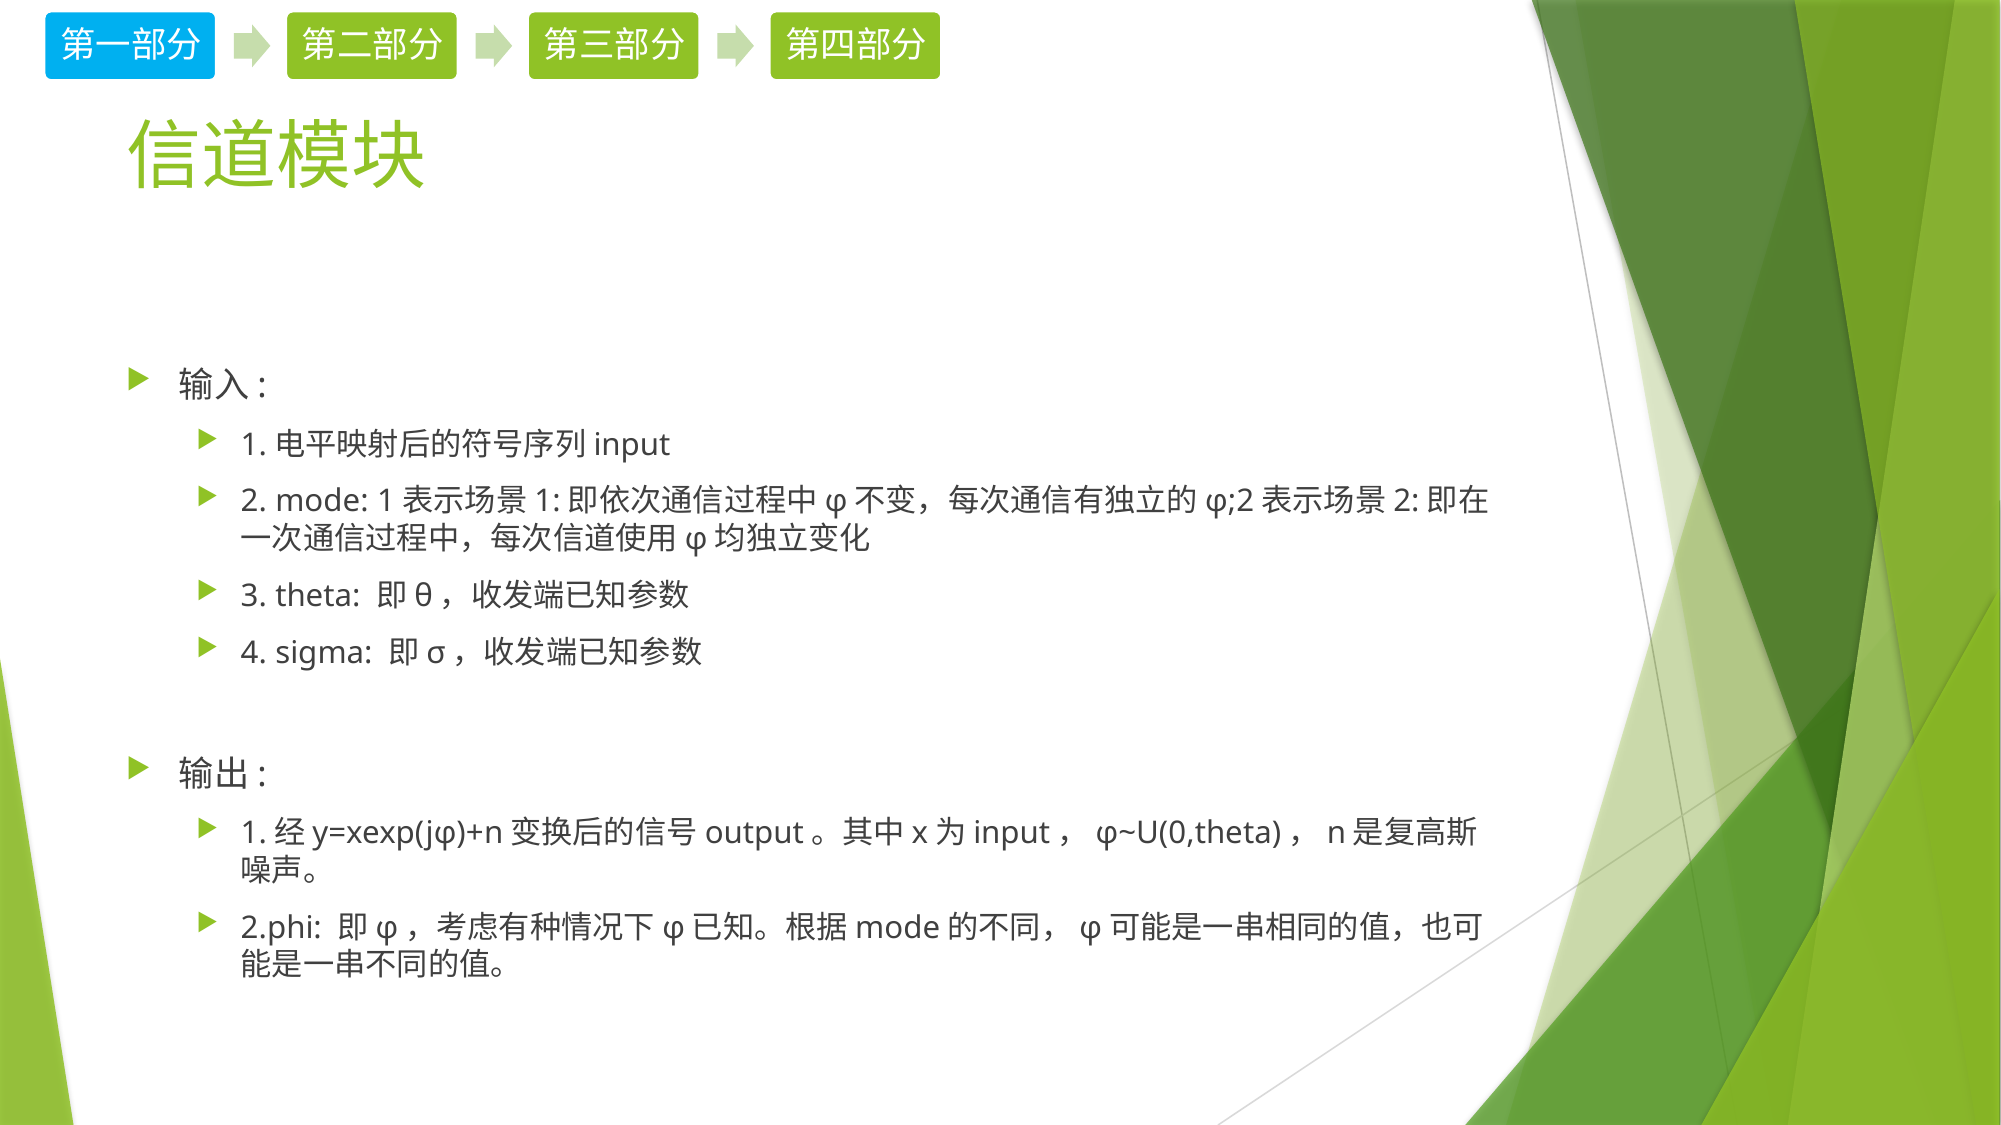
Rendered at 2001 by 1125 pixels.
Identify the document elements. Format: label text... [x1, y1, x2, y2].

list 输入: 1.电平映射后的符号序列input 2. mode: 1表示场景1:即依次通信过程中φ不变，每次通信有独立的φ;2表示场景2:即在一次通信过程中，每次信道使用φ均独立变化 3. theta: 即θ，收发端已知参数 4. sigma: 即σ，收发端已知参数 输出: 1.经y=xexp(jφ)+n变换后的信号output。其中x为input，φ~U(0,theta)，n是复高斯噪声。 2.phi: 即φ，考虑有种情况下φ已知。根据mode的不同，φ可能是一串相同的值，也可能是一串不同的值。 [111, 354, 1522, 992]
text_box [42, 10, 943, 82]
title 信道模块 [111, 99, 1522, 317]
